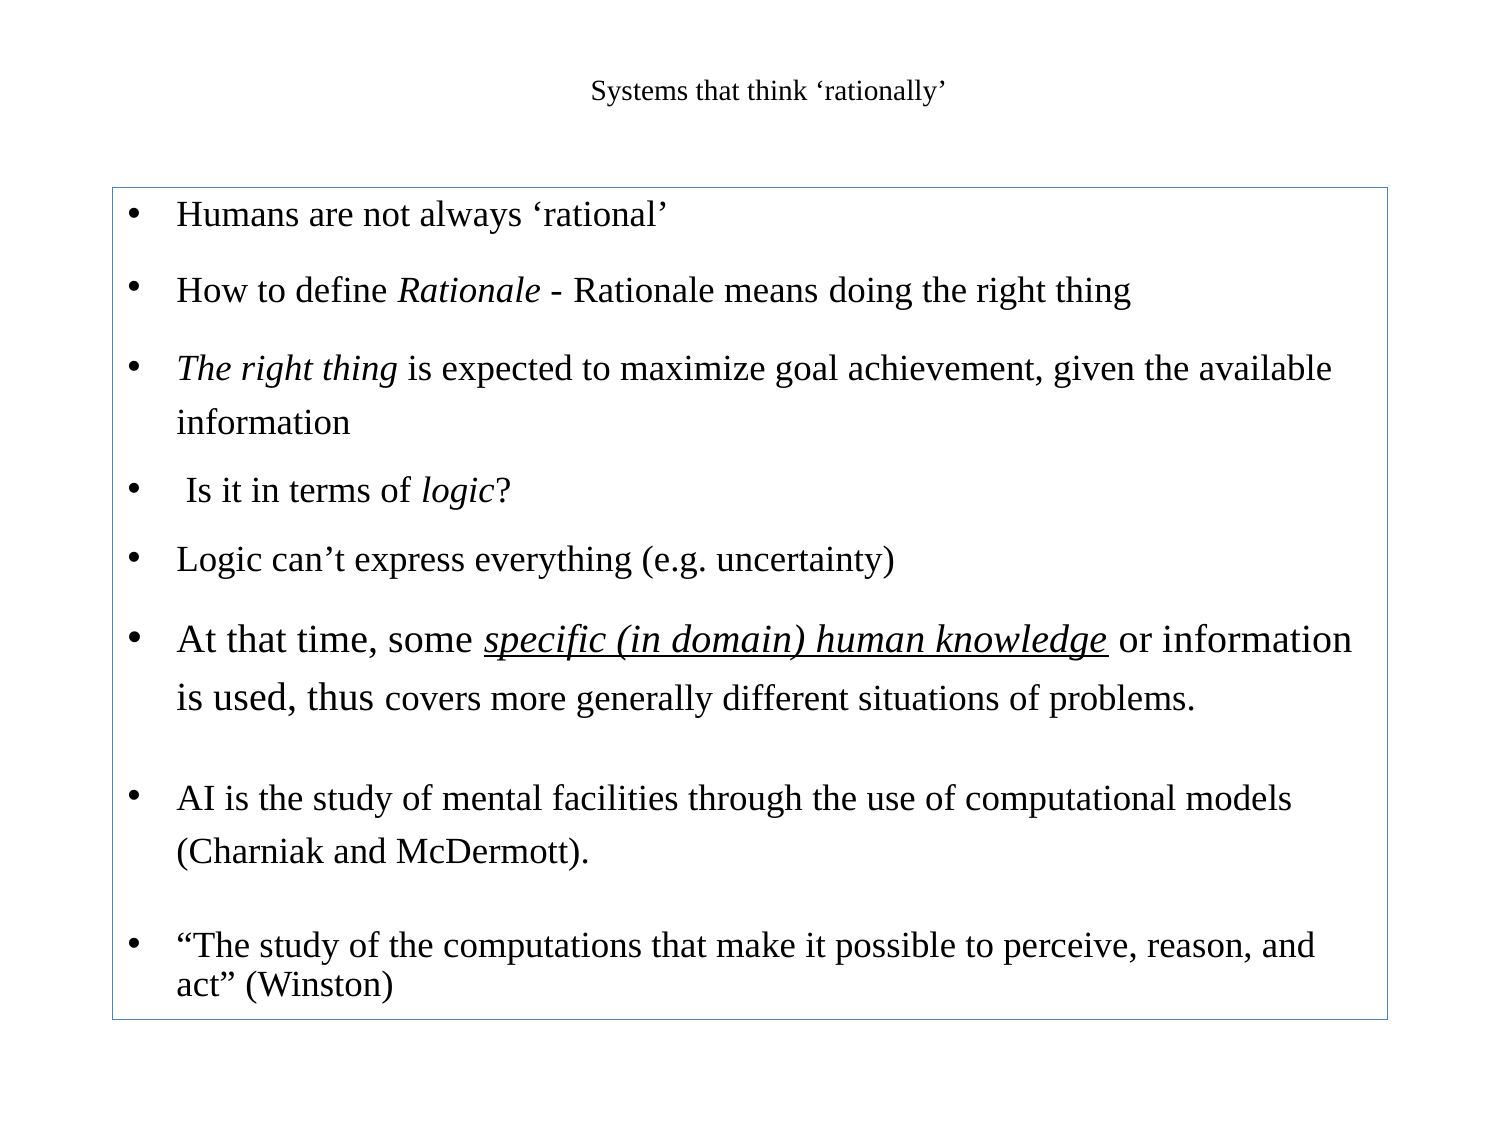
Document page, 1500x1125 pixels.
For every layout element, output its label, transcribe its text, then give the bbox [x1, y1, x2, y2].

title Systems that think ‘rationally’ [131, 28, 1407, 150]
list Humans are not always ‘rational’ How to define Rationale - Rationale means doing the right thing The right thing is expected to maximize goal achievement, given the available information Is it in terms of logic? Logic can’t express everything (e.g. uncertainty) At that time, some specific (in domain) human knowledge or information is used, thus covers more generally different situations of problems. AI is the study of mental facilities through the use of computational models (Charniak and McDermott). “The study of the computations that make it possible to perceive, reason, and act” (Winston) [112, 187, 1388, 1020]
